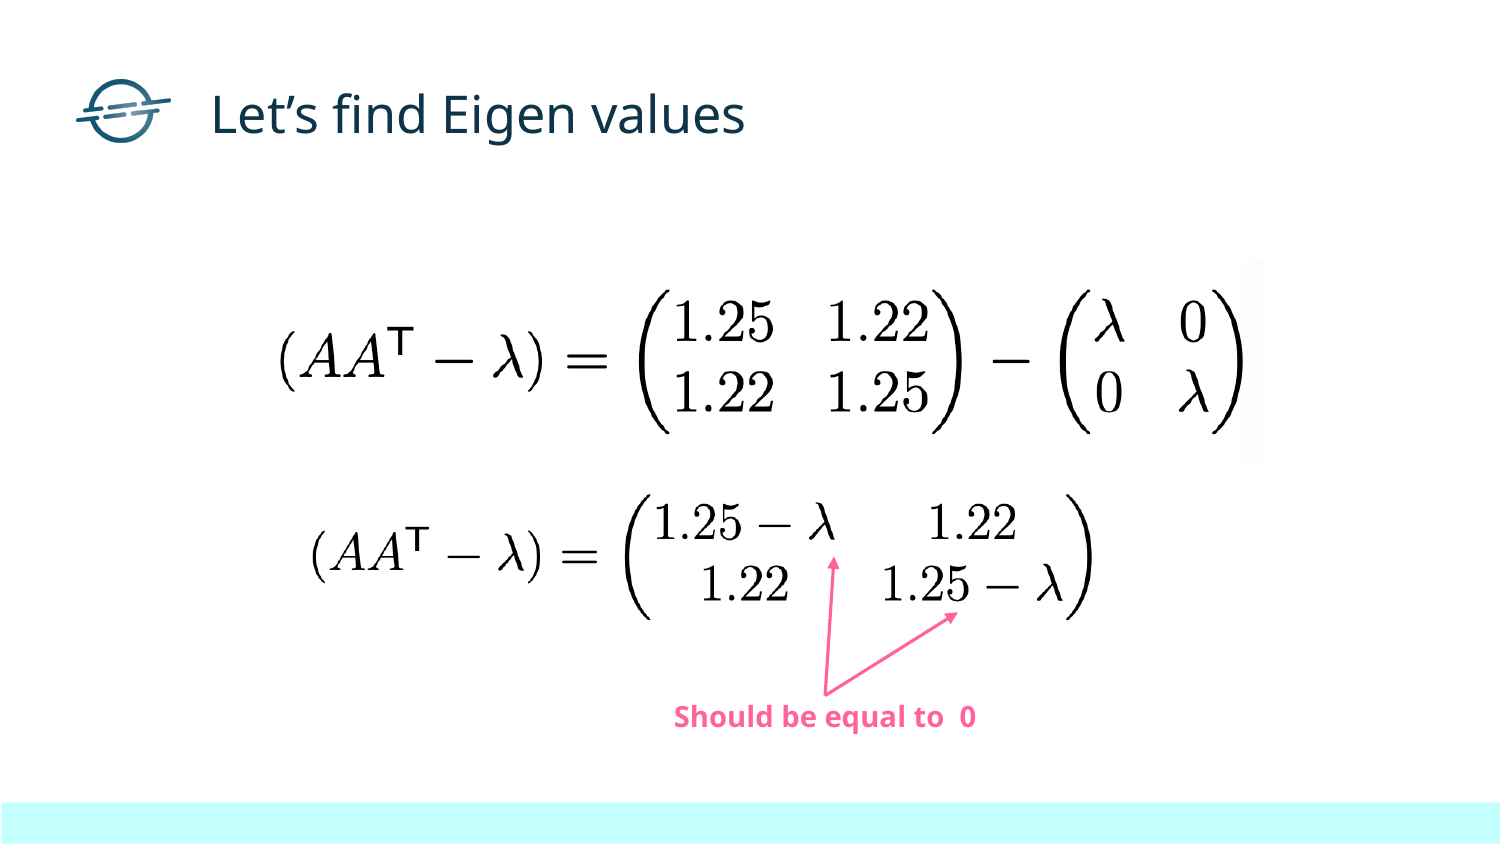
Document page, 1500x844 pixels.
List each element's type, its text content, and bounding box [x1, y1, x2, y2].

picture [75, 78, 171, 143]
text_box [1, 802, 1500, 844]
title Let’s find Eigen values [195, 66, 1419, 154]
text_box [824, 612, 959, 696]
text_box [824, 556, 835, 611]
picture [236, 259, 1264, 655]
text_box Should be equal to 0 [636, 695, 1014, 737]
